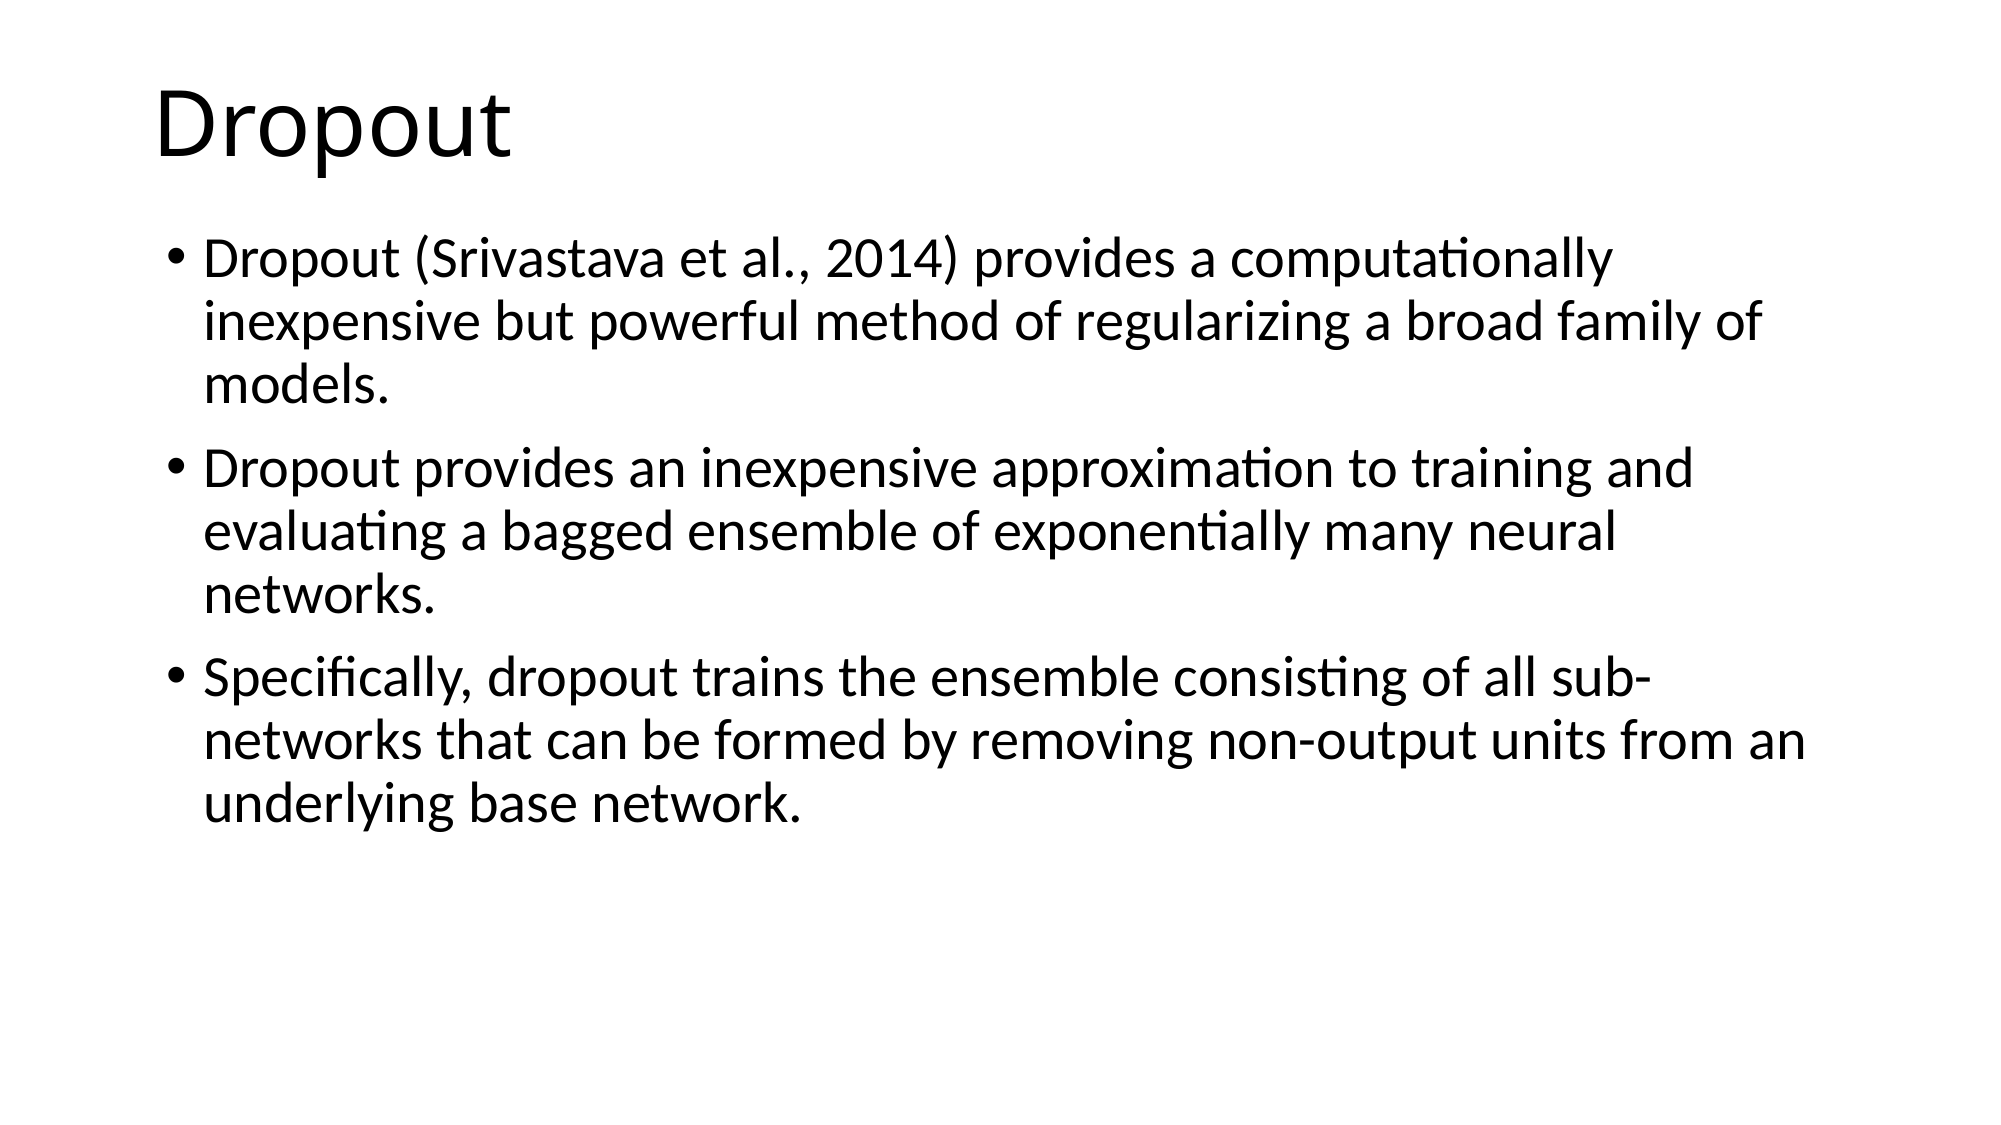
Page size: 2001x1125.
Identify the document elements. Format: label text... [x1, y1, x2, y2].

title Dropout [137, 59, 1863, 195]
list Dropout (Srivastava et al., 2014) provides a computationally inexpensive but powerful method of regularizing a broad family of models. Dropout provides an inexpensive approximation to training and evaluating a bagged ensemble of exponentially many neural networks. Specifically, dropout trains the ensemble consisting of all sub-networks that can be formed by removing non-output units from an underlying base network. [151, 219, 1876, 934]
